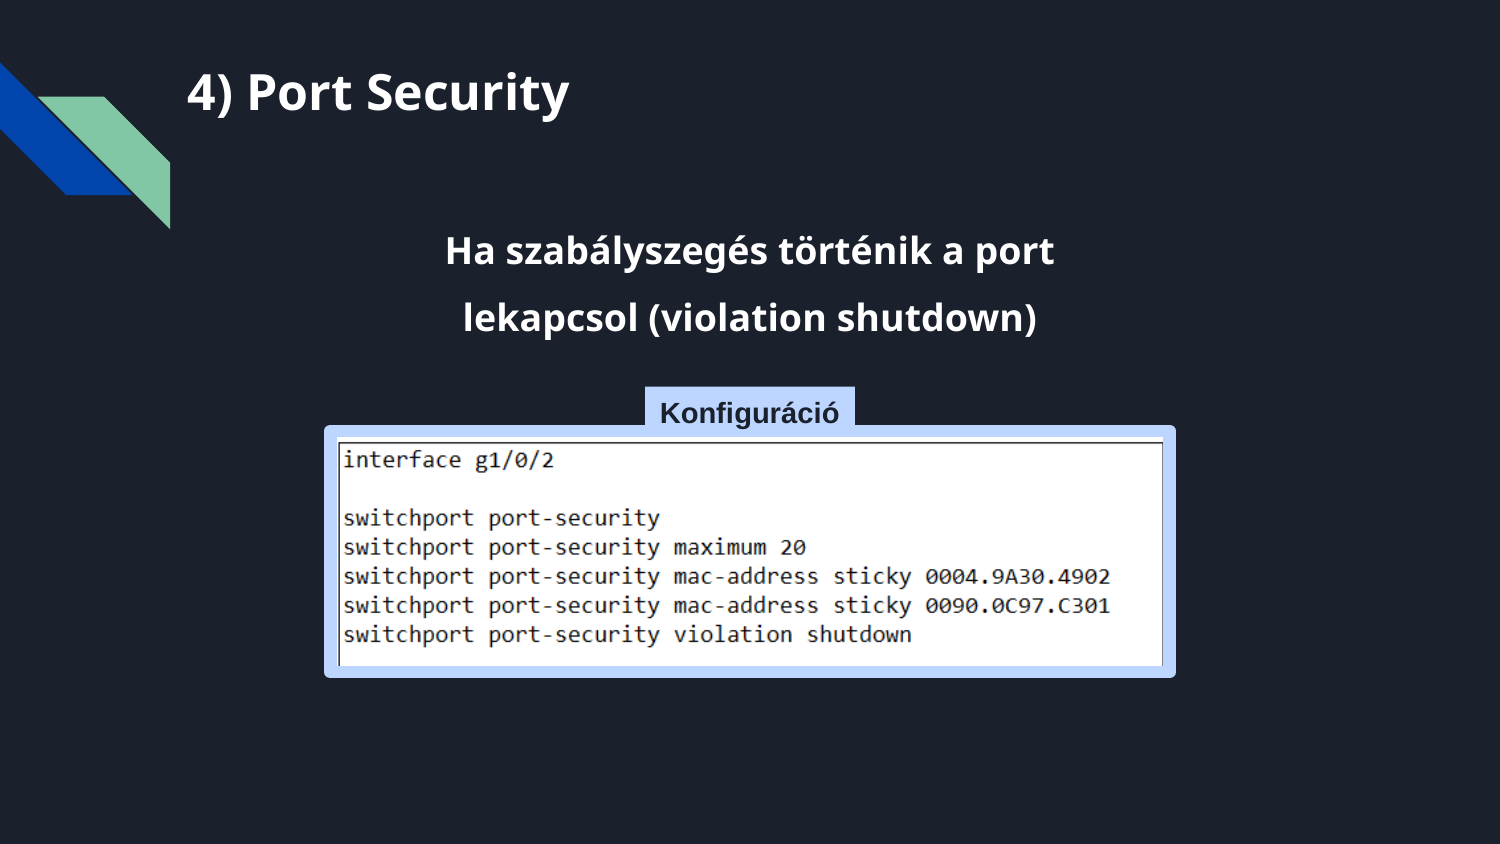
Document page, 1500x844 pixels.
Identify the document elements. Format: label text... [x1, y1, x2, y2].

text_box Ha szabályszegés történik a port lekapcsol (violation shutdown) [401, 196, 1099, 347]
text_box Konfiguráció [645, 386, 855, 435]
picture [336, 436, 1164, 667]
title 4) Port Security [172, 45, 1328, 196]
